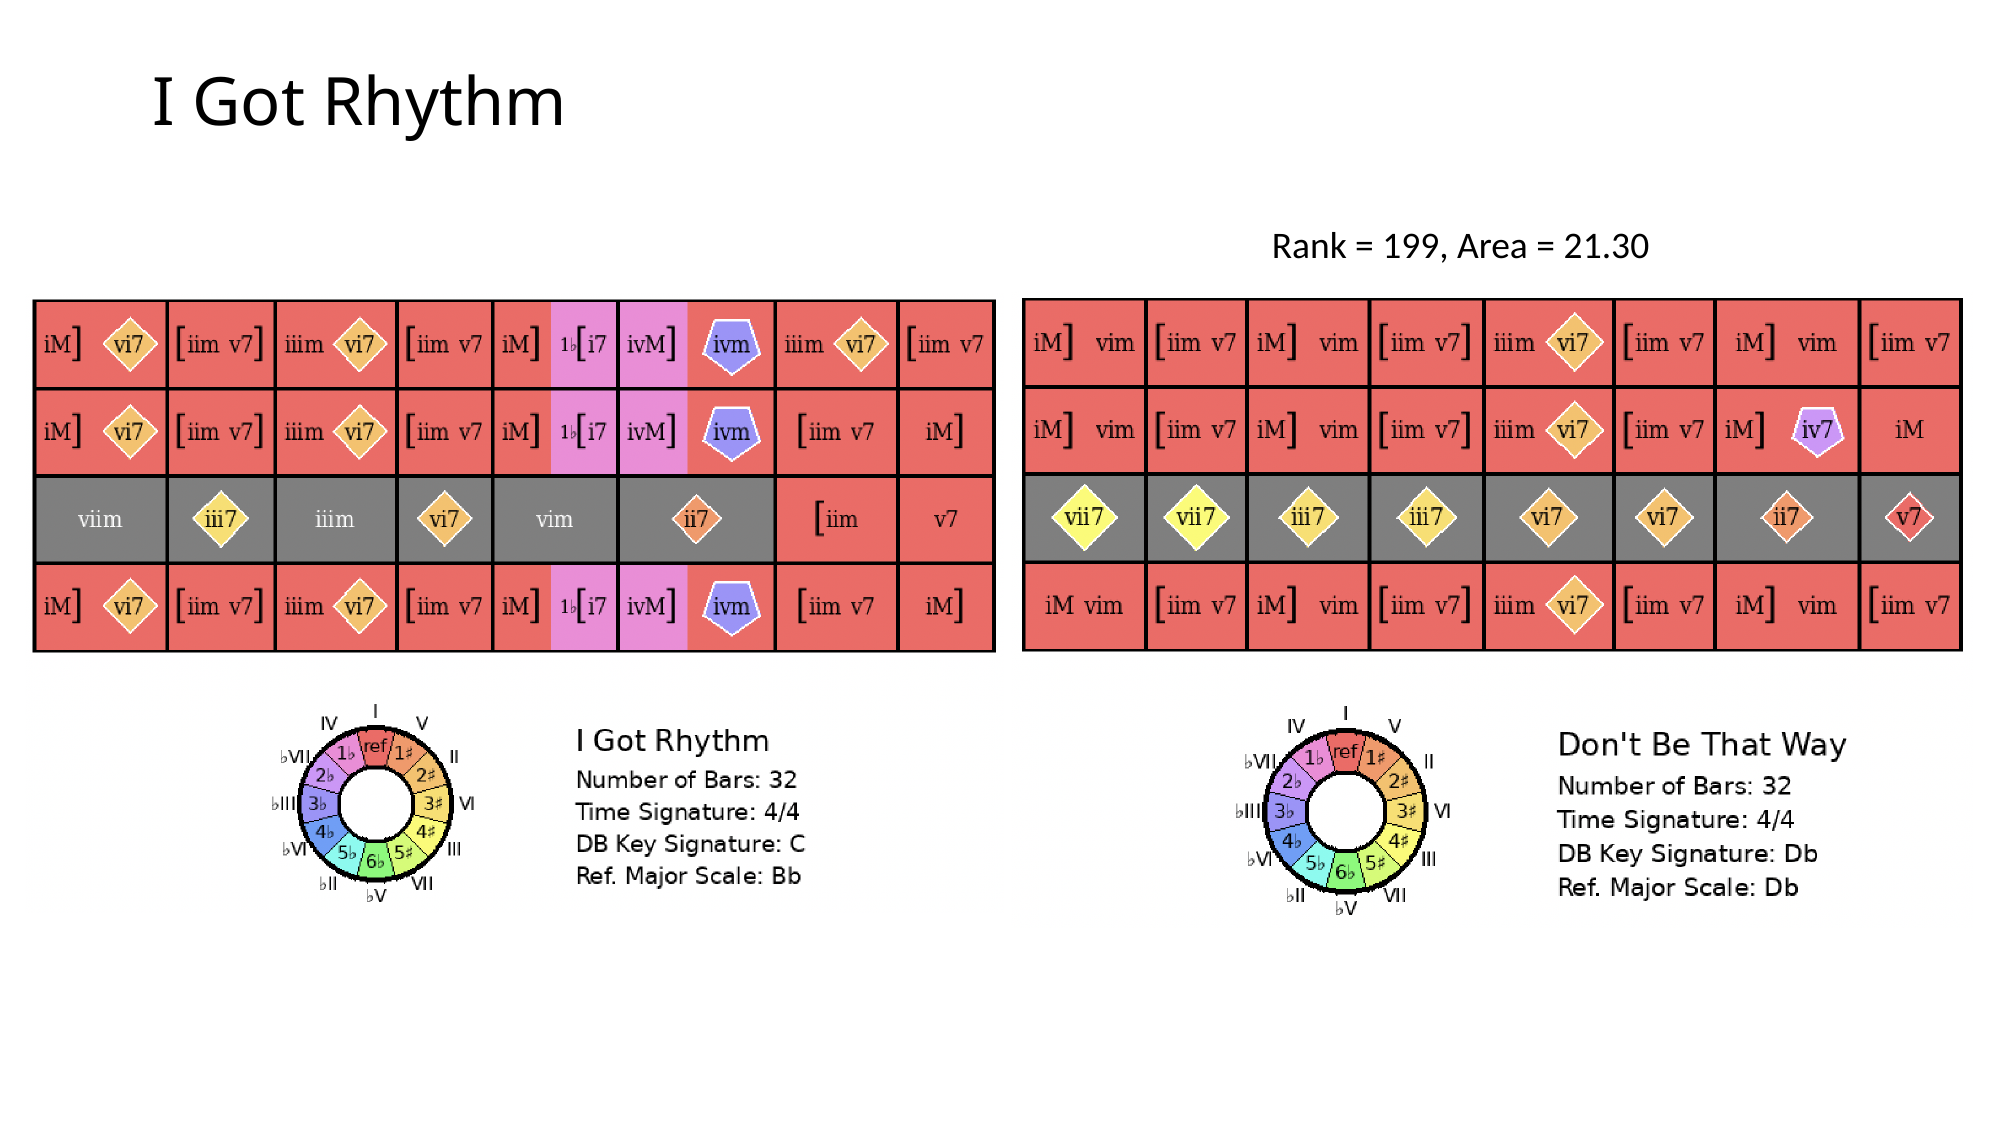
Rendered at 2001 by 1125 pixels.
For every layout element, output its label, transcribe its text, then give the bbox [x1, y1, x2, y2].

title I Got Rhythm [137, 59, 1863, 149]
text_box Rank = 199, Area = 21.30 [1257, 213, 1665, 274]
picture [1011, 291, 1973, 928]
picture [25, 293, 1004, 913]
